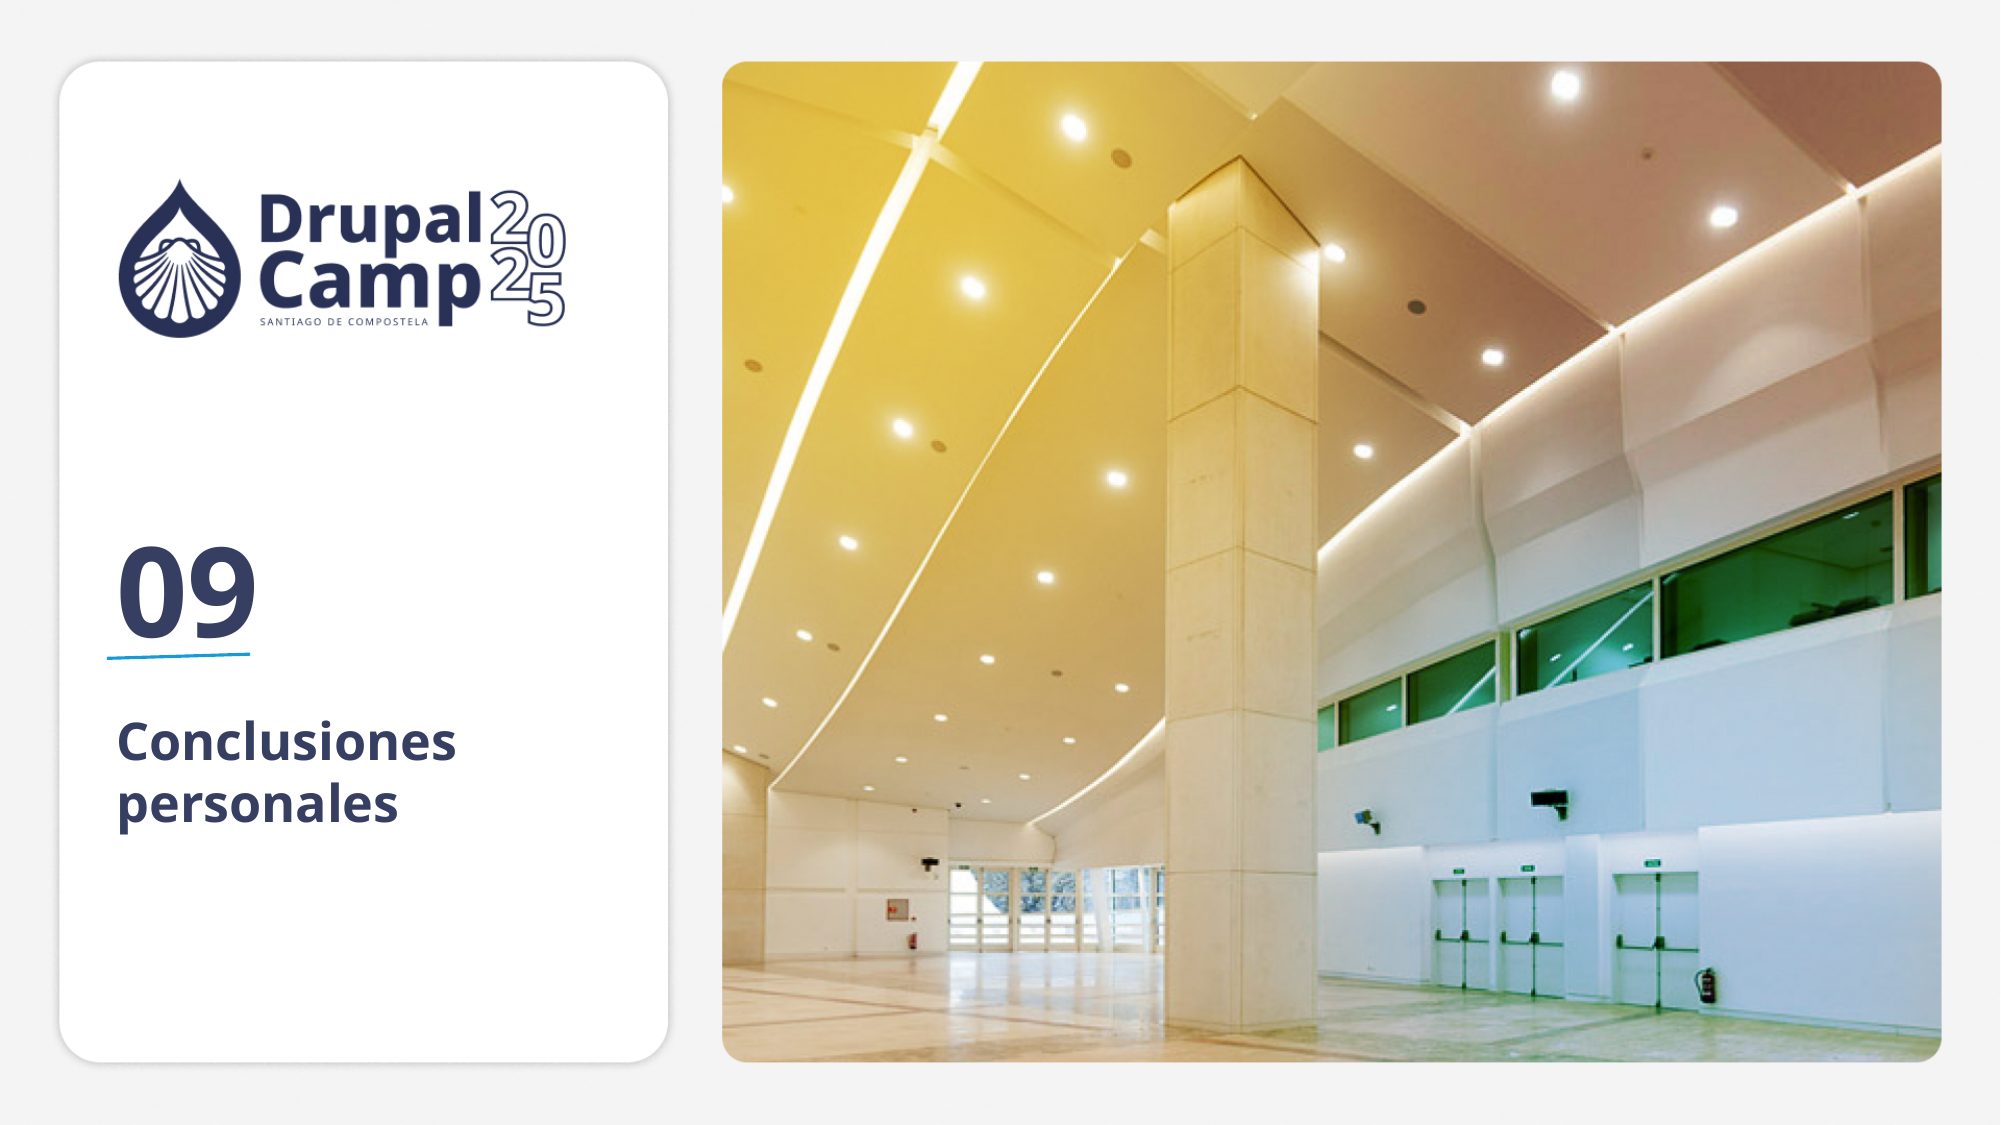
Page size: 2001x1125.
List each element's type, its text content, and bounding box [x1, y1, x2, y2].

text_box 09 [101, 505, 289, 671]
text_box Conclusiones personales [101, 700, 572, 841]
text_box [106, 654, 251, 659]
picture [0, 0, 2001, 1125]
